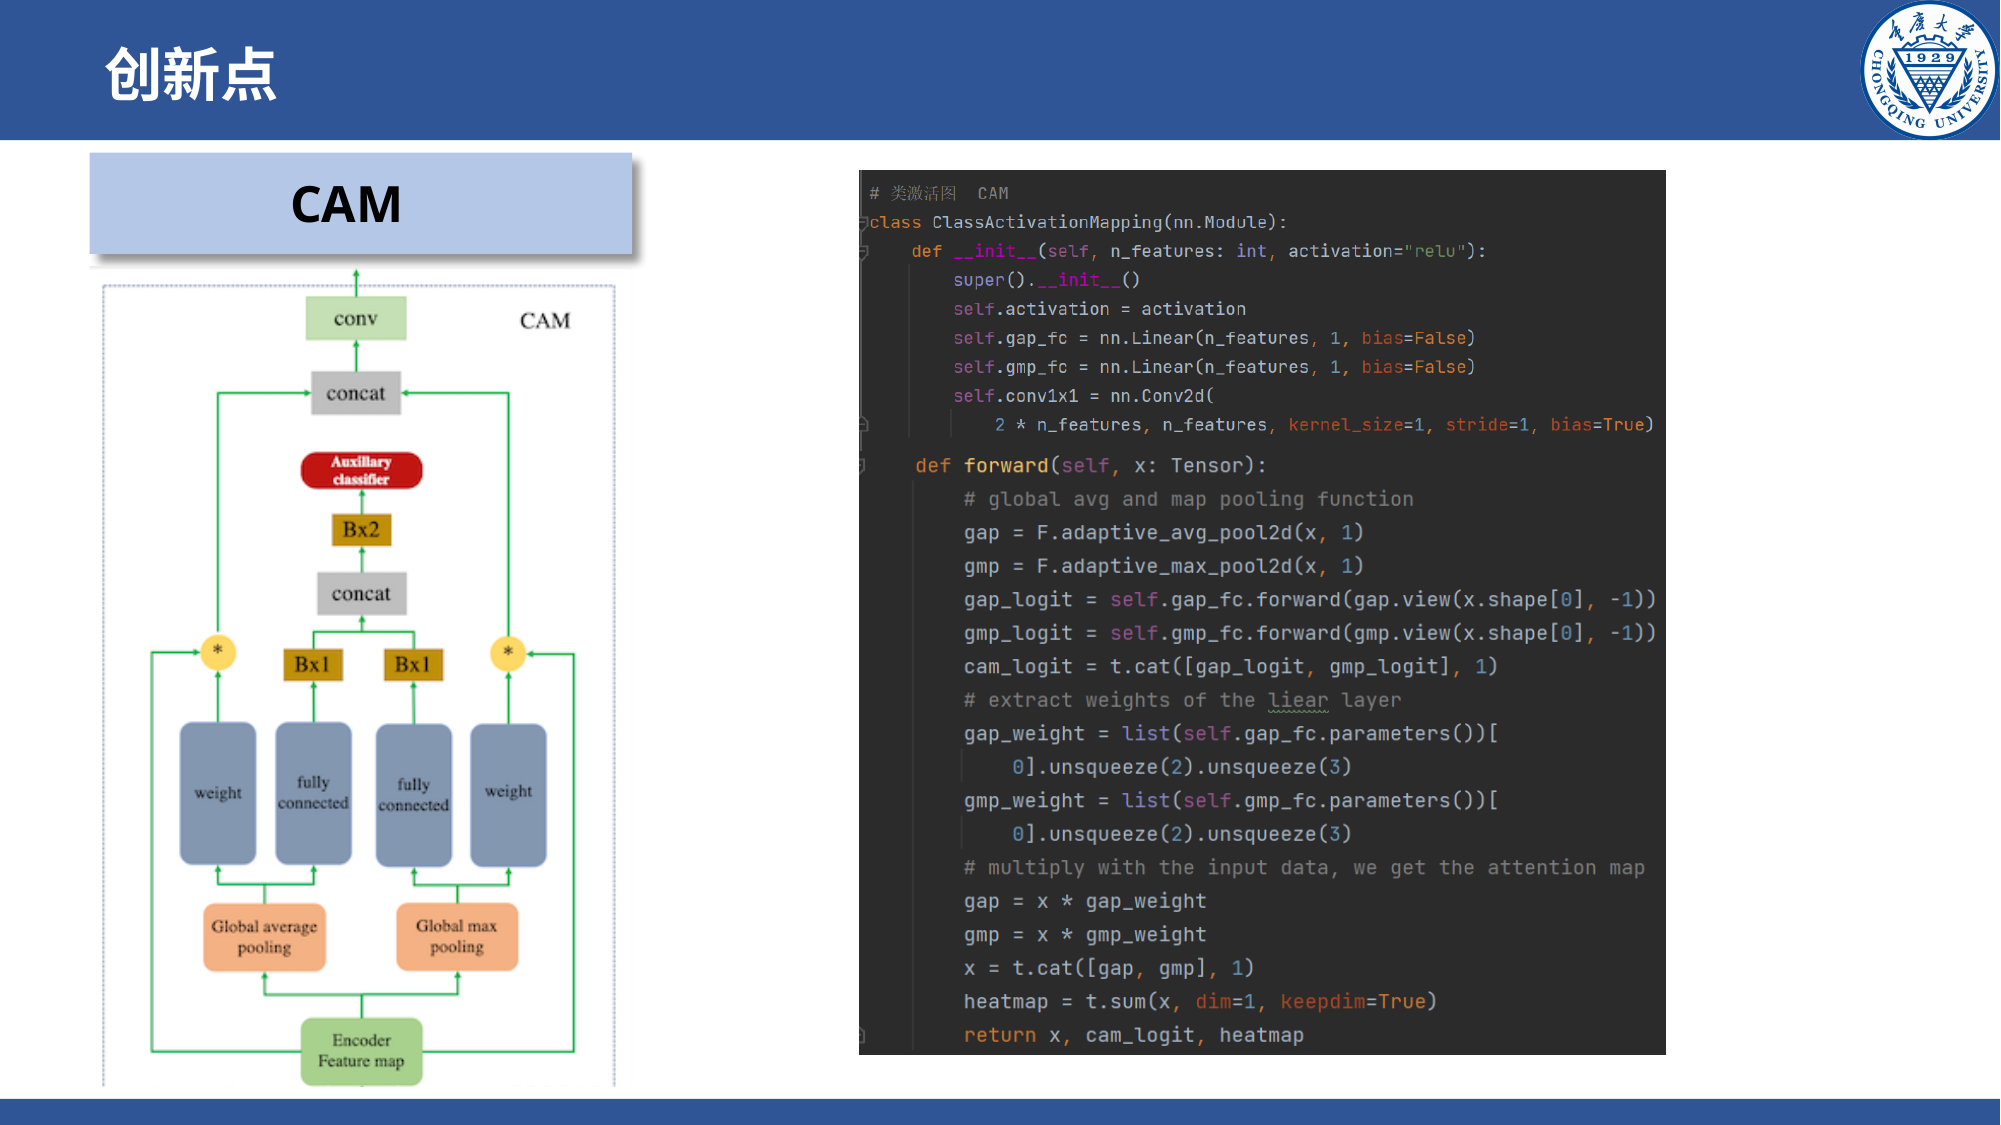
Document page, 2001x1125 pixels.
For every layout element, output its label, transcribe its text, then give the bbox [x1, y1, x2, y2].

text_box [89, 152, 633, 254]
picture [1859, 0, 2000, 141]
text_box 创新点 [89, 30, 1193, 116]
picture [89, 266, 633, 1087]
picture [859, 170, 1666, 1055]
text_box [0, 0, 1859, 141]
text_box [0, 1098, 2000, 1125]
